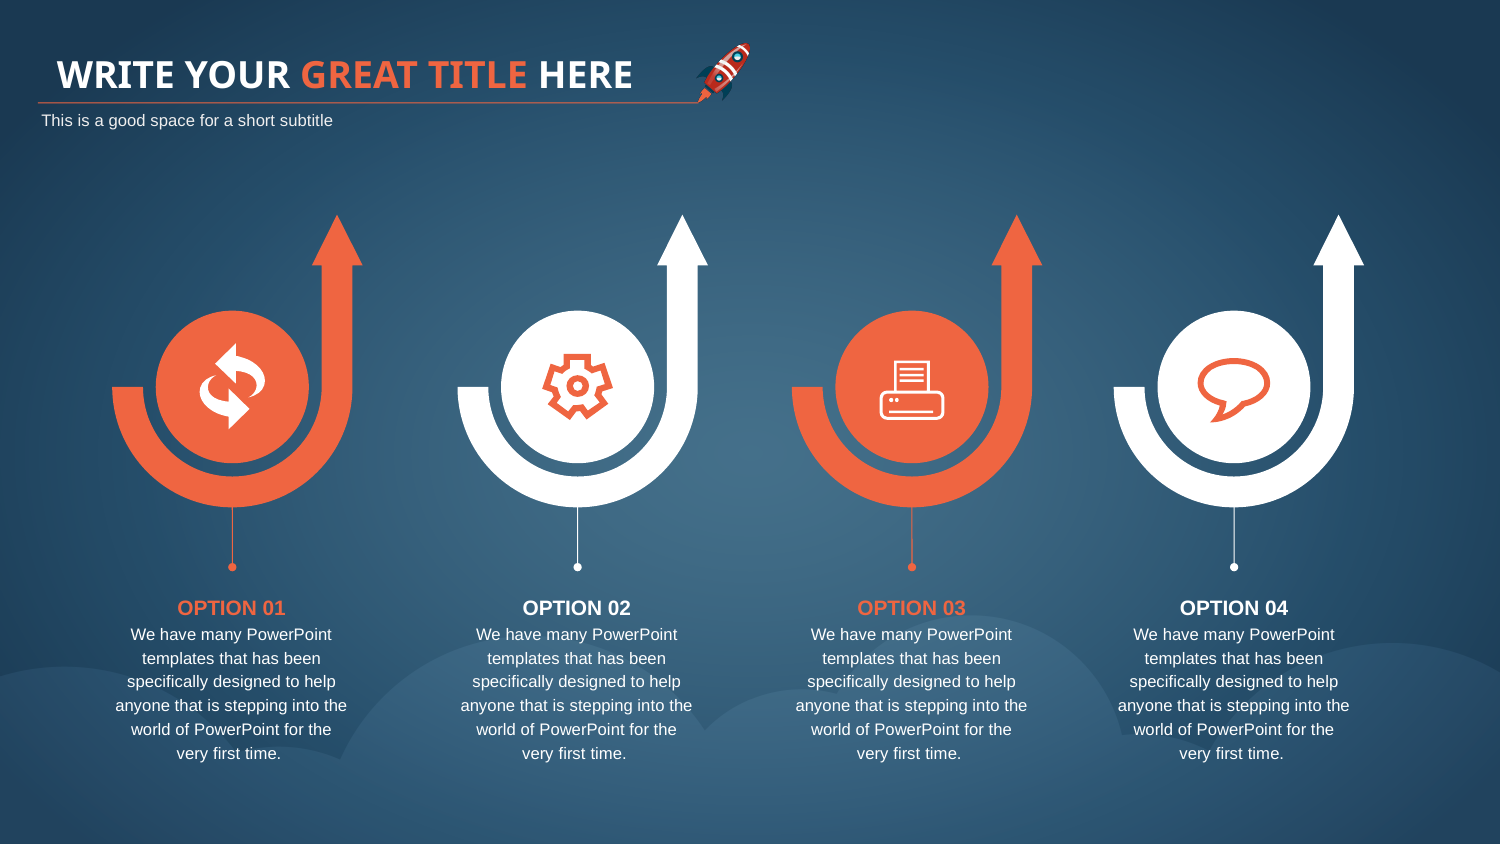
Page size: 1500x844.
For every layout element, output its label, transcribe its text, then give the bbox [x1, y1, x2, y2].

text_box [155, 310, 309, 464]
text_box [907, 508, 917, 572]
text_box [1197, 358, 1271, 423]
text_box OPTION 02 We have many PowerPoint templates that has been specifically designed to help anyone that is stepping into the world of PowerPoint for the very first time. [459, 589, 694, 764]
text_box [196, 343, 268, 430]
text_box [542, 353, 613, 421]
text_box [879, 360, 945, 420]
picture [0, 0, 1500, 844]
text_box [791, 214, 1043, 508]
text_box This is a good space for a short subtitle [41, 102, 349, 138]
text_box OPTION 04 We have many PowerPoint templates that has been specifically designed to help anyone that is stepping into the world of PowerPoint for the very first time. [1116, 589, 1352, 764]
text_box [112, 214, 363, 508]
text_box WRITE YOUR GREAT TITLE HERE [56, 43, 649, 104]
text_box [1157, 310, 1311, 464]
text_box [501, 310, 655, 464]
text_box OPTION 01 We have many PowerPoint templates that has been specifically designed to help anyone that is stepping into the world of PowerPoint for the very first time. [114, 589, 349, 764]
text_box [228, 508, 237, 572]
text_box OPTION 03 We have many PowerPoint templates that has been specifically designed to help anyone that is stepping into the world of PowerPoint for the very first time. [794, 589, 1029, 764]
text_box [1113, 214, 1365, 508]
text_box [573, 508, 582, 572]
text_box [1230, 508, 1239, 572]
text_box [835, 310, 989, 464]
text_box [457, 214, 709, 508]
